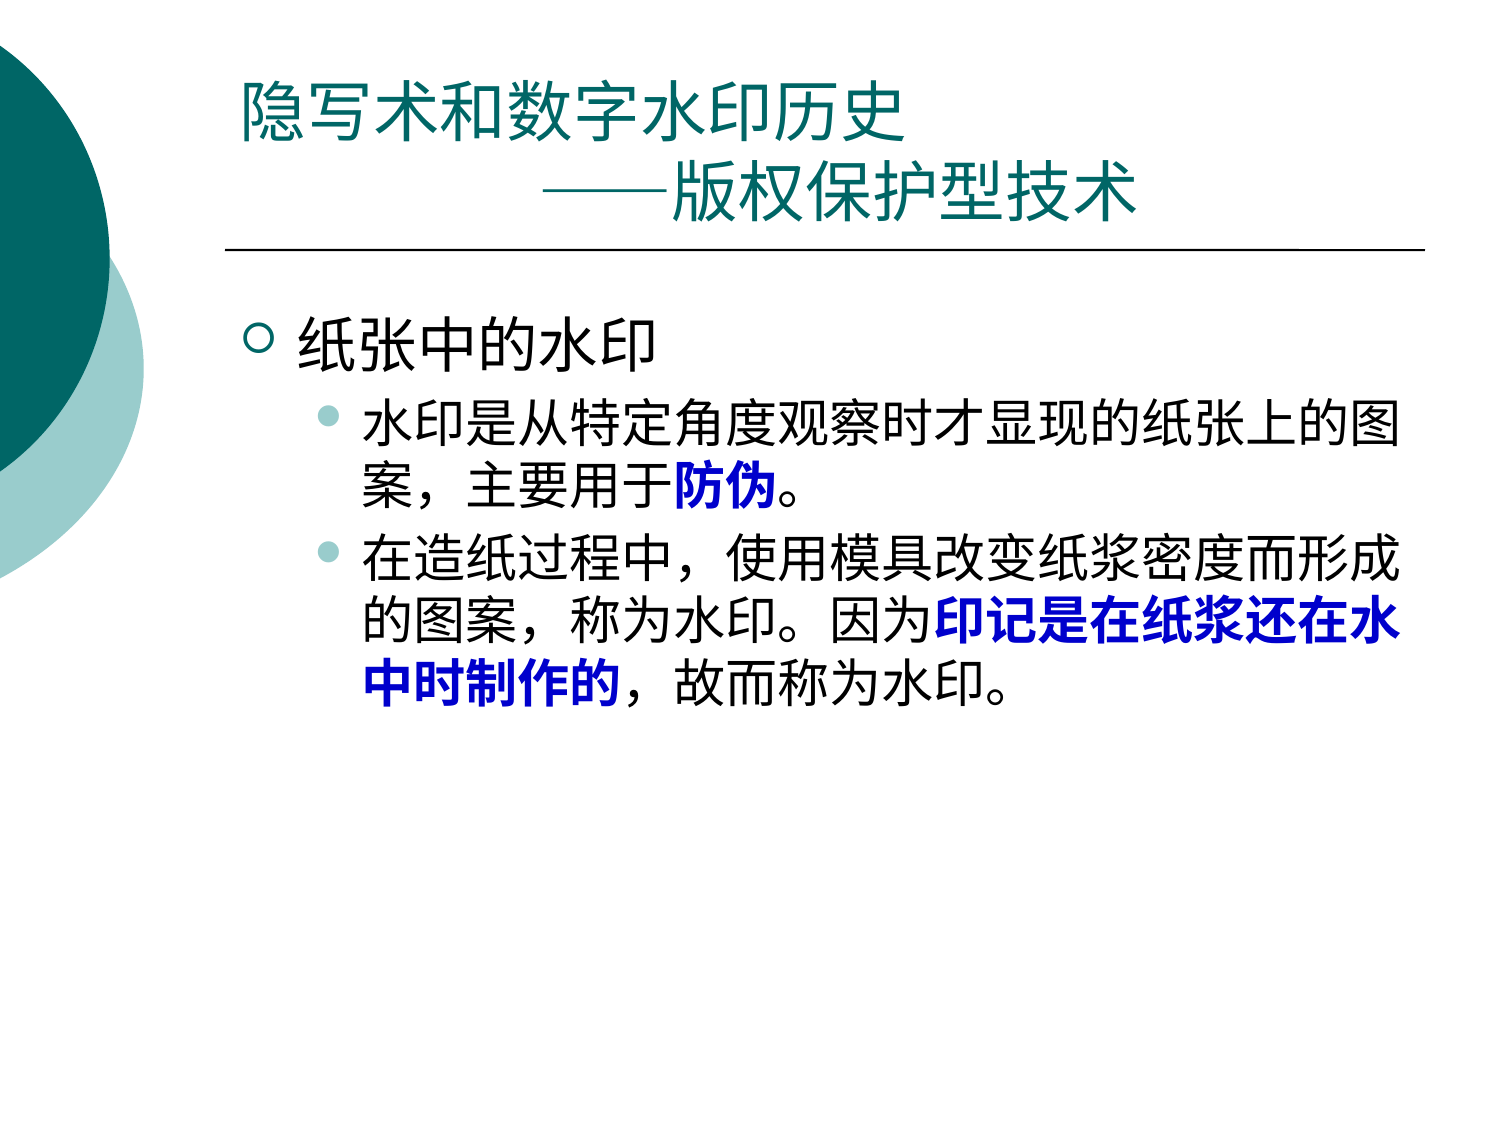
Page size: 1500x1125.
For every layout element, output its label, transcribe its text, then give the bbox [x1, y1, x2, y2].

title 隐写术和数字水印历史 ——版权保护型技术 [224, 49, 1425, 237]
list 纸张中的水印 水印是从特定角度观察时才显现的纸张上的图案，主要用于防伪。 在造纸过程中，使用模具改变纸浆密度而形成的图案，称为水印。因为印记是在纸浆还在水中时制作的，故而称为水印。 [224, 299, 1425, 975]
